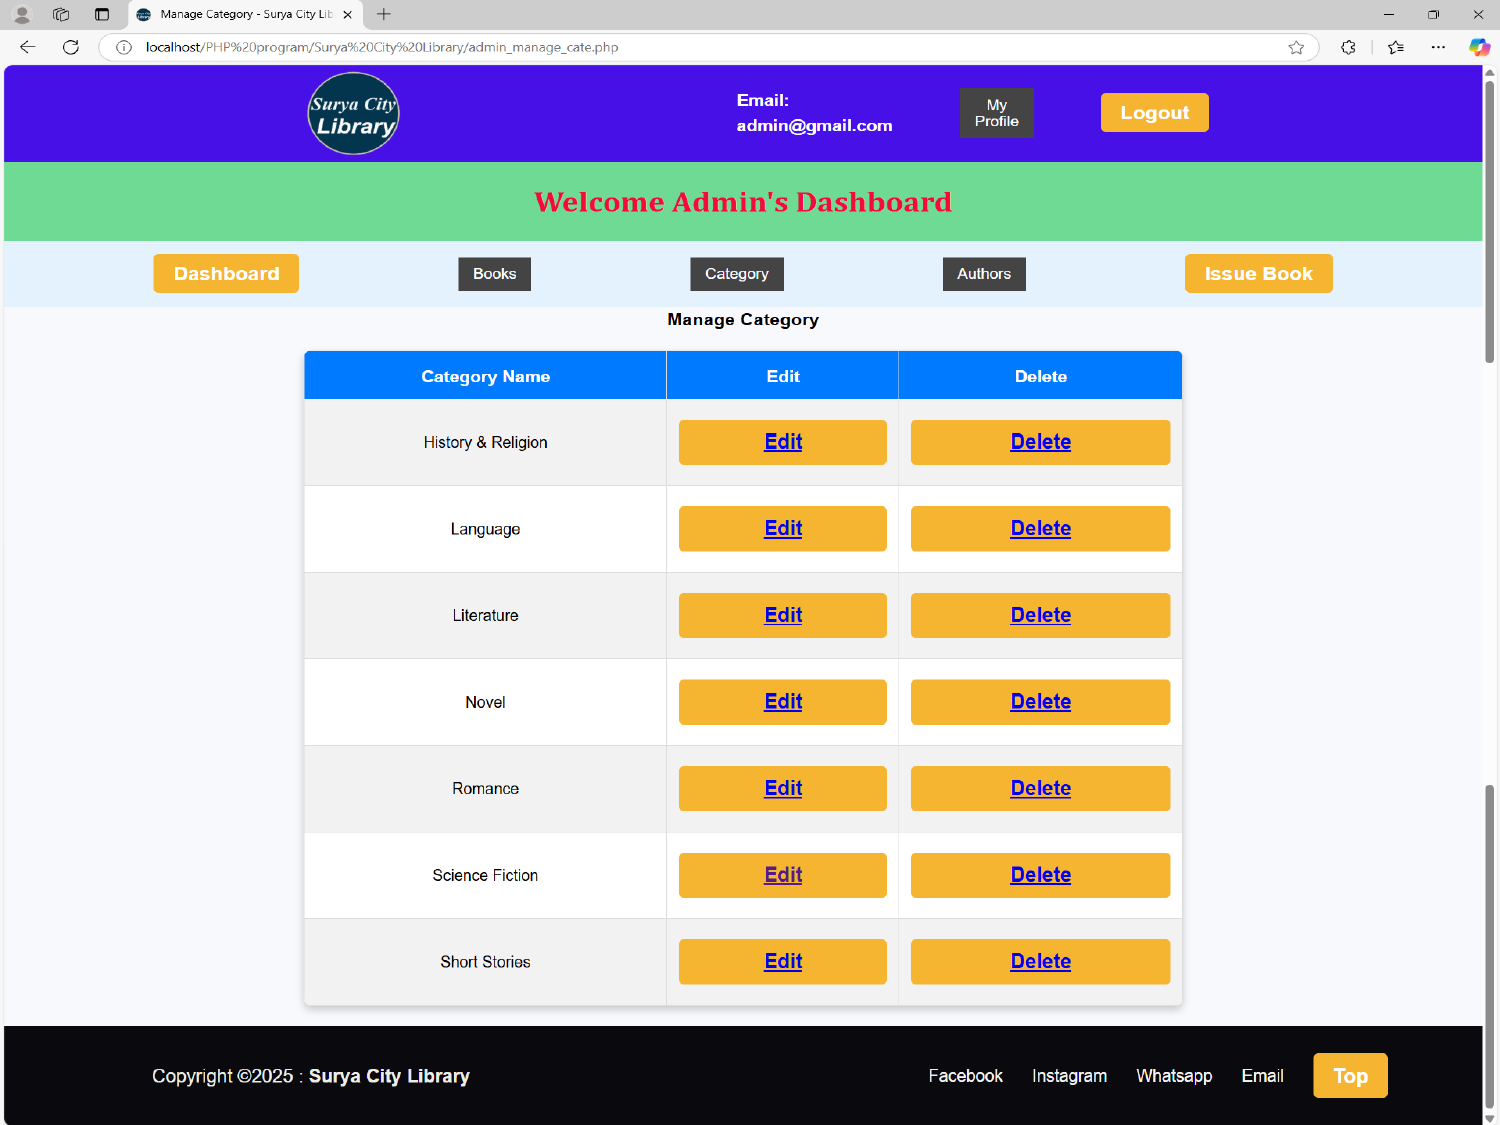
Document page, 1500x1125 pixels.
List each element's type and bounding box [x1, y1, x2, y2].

picture [0, 399, 1500, 1125]
list [0, 0, 1500, 399]
